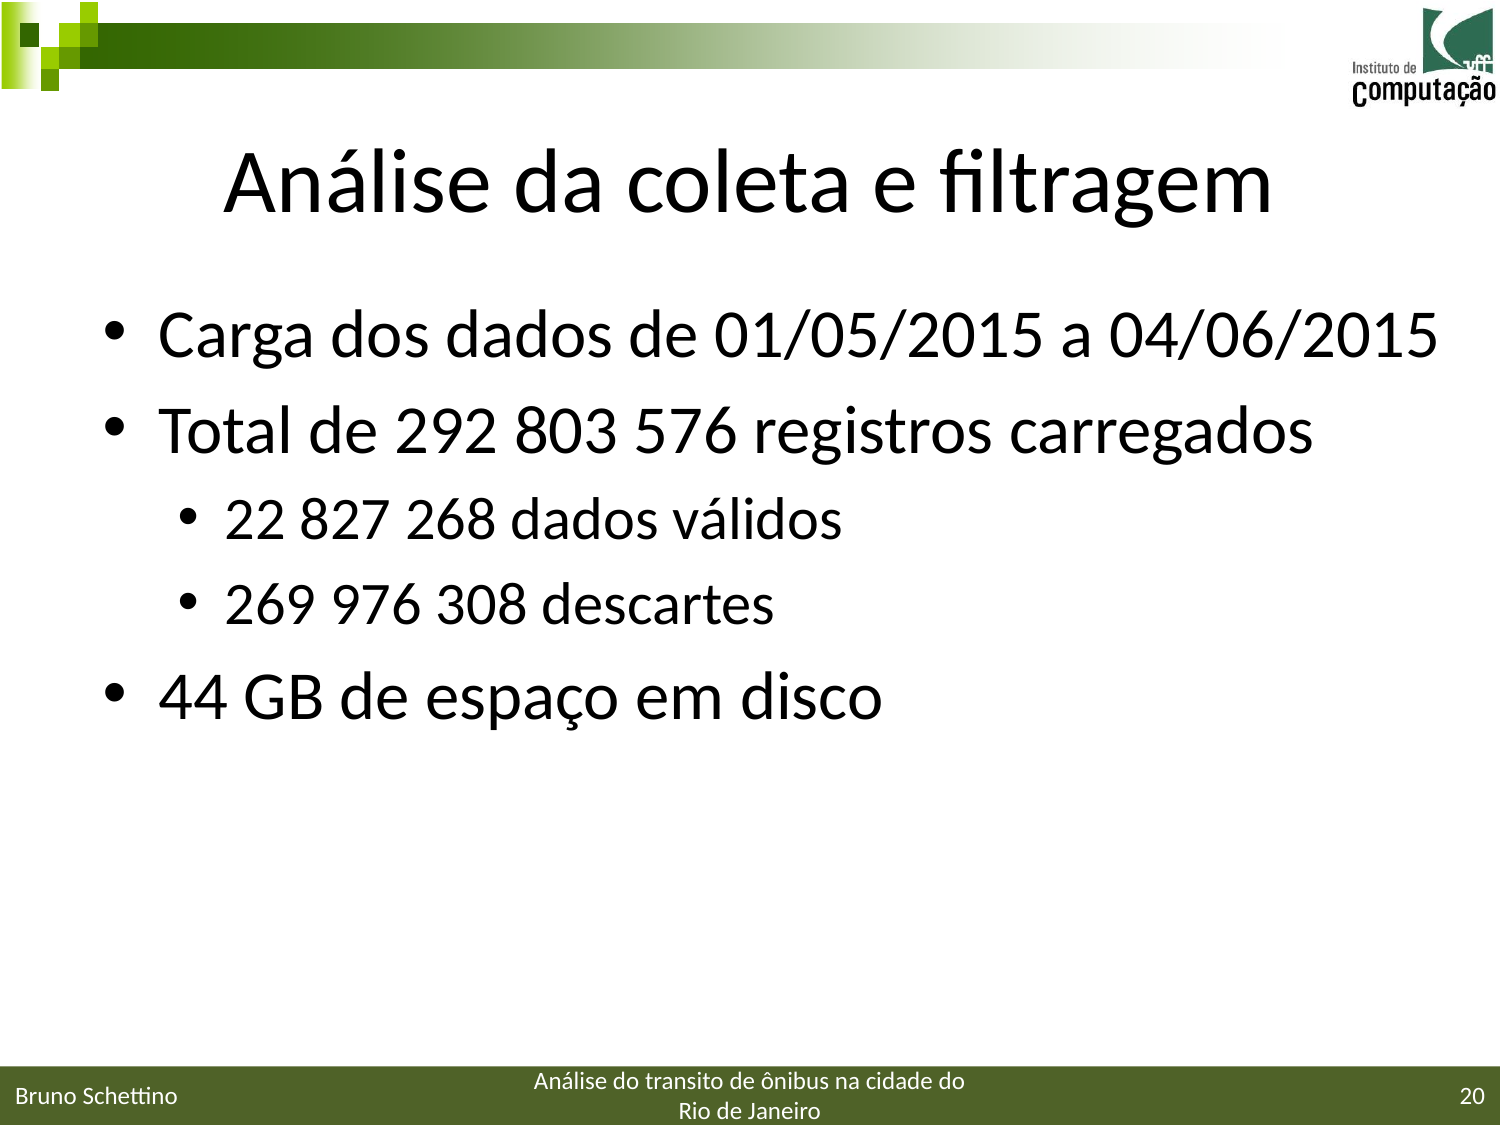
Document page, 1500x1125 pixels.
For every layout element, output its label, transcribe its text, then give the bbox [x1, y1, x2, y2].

title Análise da coleta e filtragem [75, 82, 1425, 270]
slide_number 20 [1149, 1065, 1500, 1125]
slide_number Bruno Schettino [0, 1065, 350, 1125]
footer Análise do transito de ônibus na cidade do Rio de Janeiro [512, 1065, 988, 1125]
list Carga dos dados de 01/05/2015 a 04/06/2015 Total de 292 803 576 registros carregados 22 827 268 dados válidos 269 976 308 descartes 44 GB de espaço em disco [87, 281, 1477, 1055]
